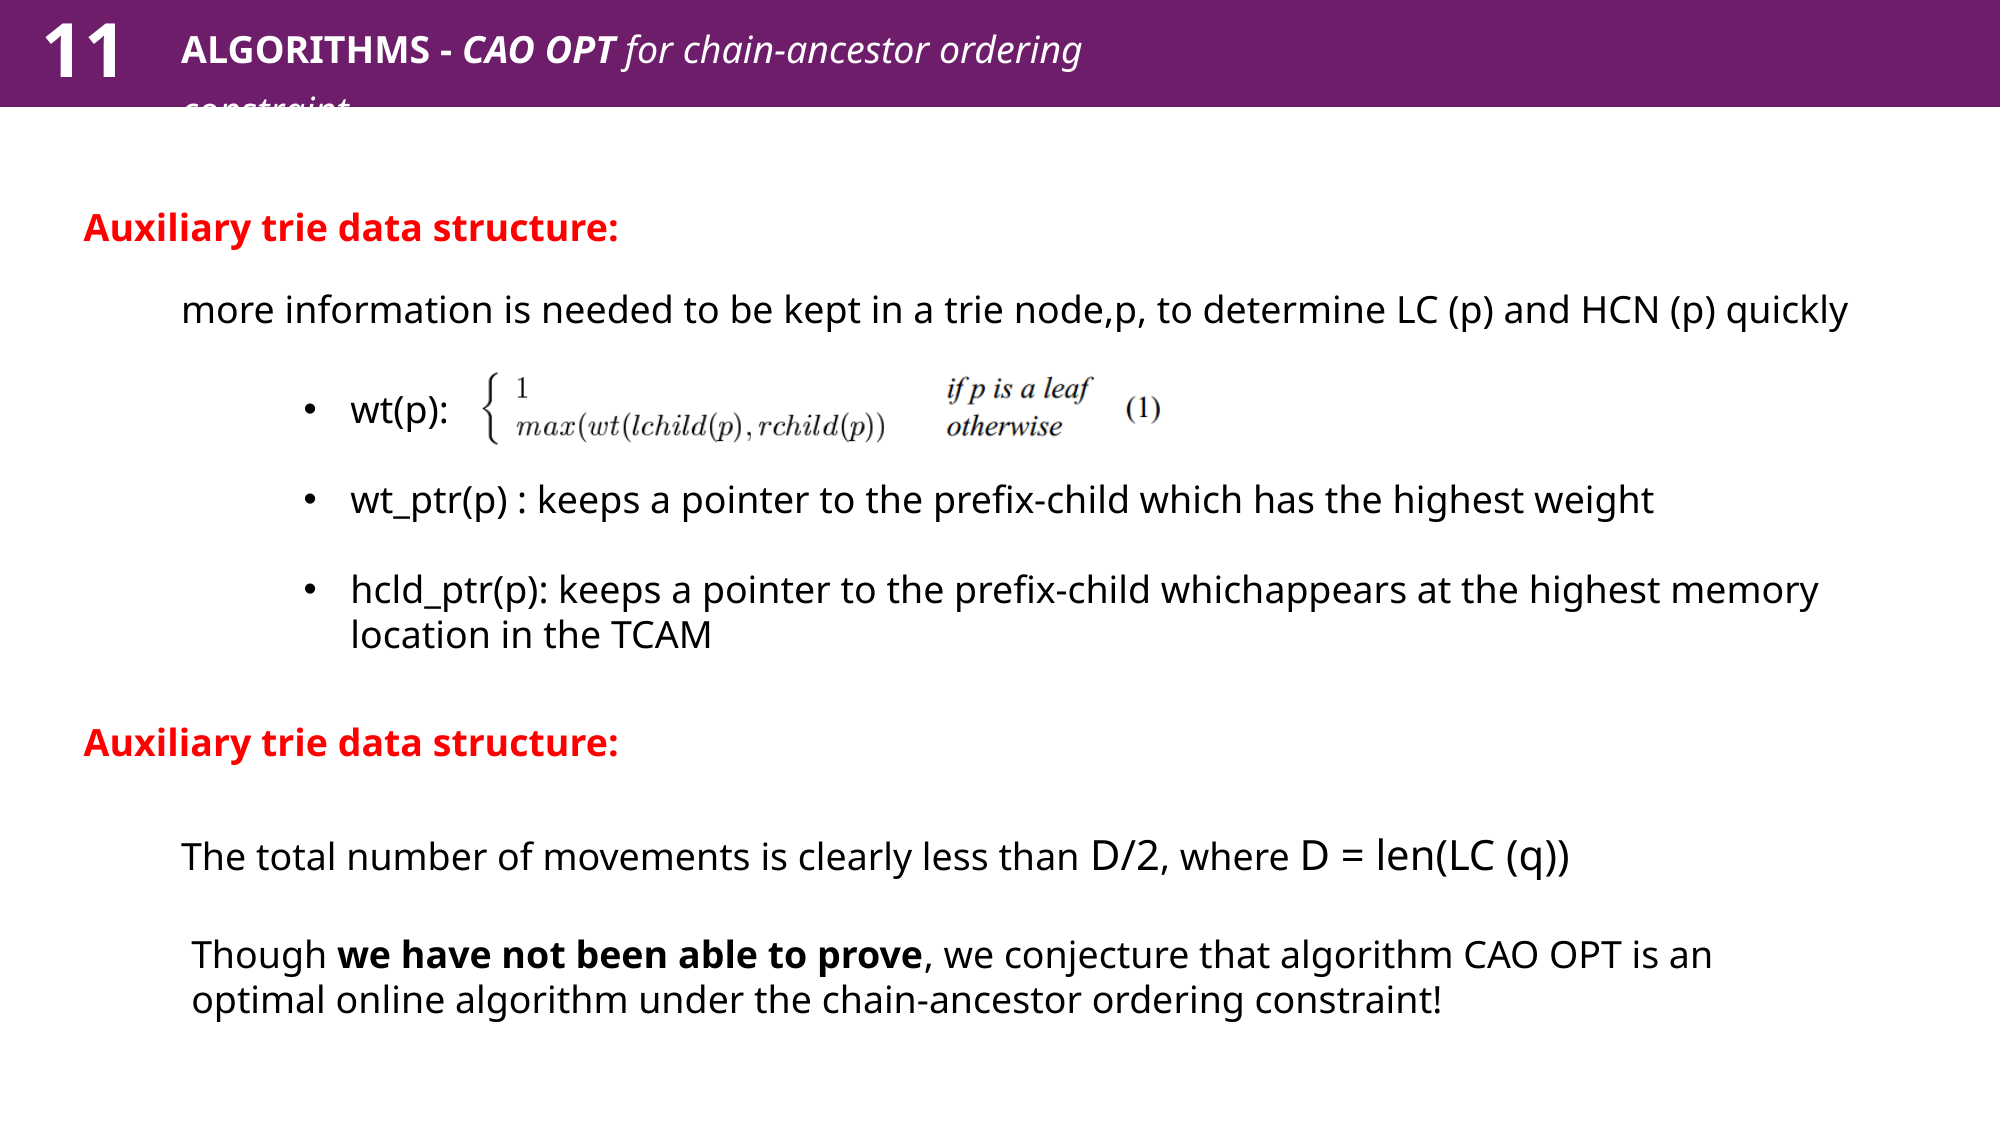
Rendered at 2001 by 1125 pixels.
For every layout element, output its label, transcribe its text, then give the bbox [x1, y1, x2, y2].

text_box Auxiliary trie data structure: [68, 196, 635, 257]
text_box The total number of movements is clearly less than D/2, where D = len(LC (q)) [166, 820, 1777, 931]
text_box wt(p): wt_ptr(p) : keeps a pointer to the prefix-child which has the highest weight hcld_ptr(p): keeps a pointer to the prefix-child whichappears at the highest memory location in the TCAM [288, 378, 1926, 709]
text_box Though we have not been able to prove, we conjecture that algorithm CAO OPT is an optimal online algorithm under the chain-ancestor ordering constraint! [176, 923, 1835, 1029]
text_box more information is needed to be kept in a trie node,p, to determine LC (p) and HCN (p) quickly [166, 278, 1978, 339]
text_box Auxiliary trie data structure: [68, 711, 635, 772]
list 11 [26, 13, 146, 93]
picture [467, 360, 1177, 456]
list ALGORITHMS - CAO OPT for chain-ancestor ordering constraint [166, 23, 1456, 93]
